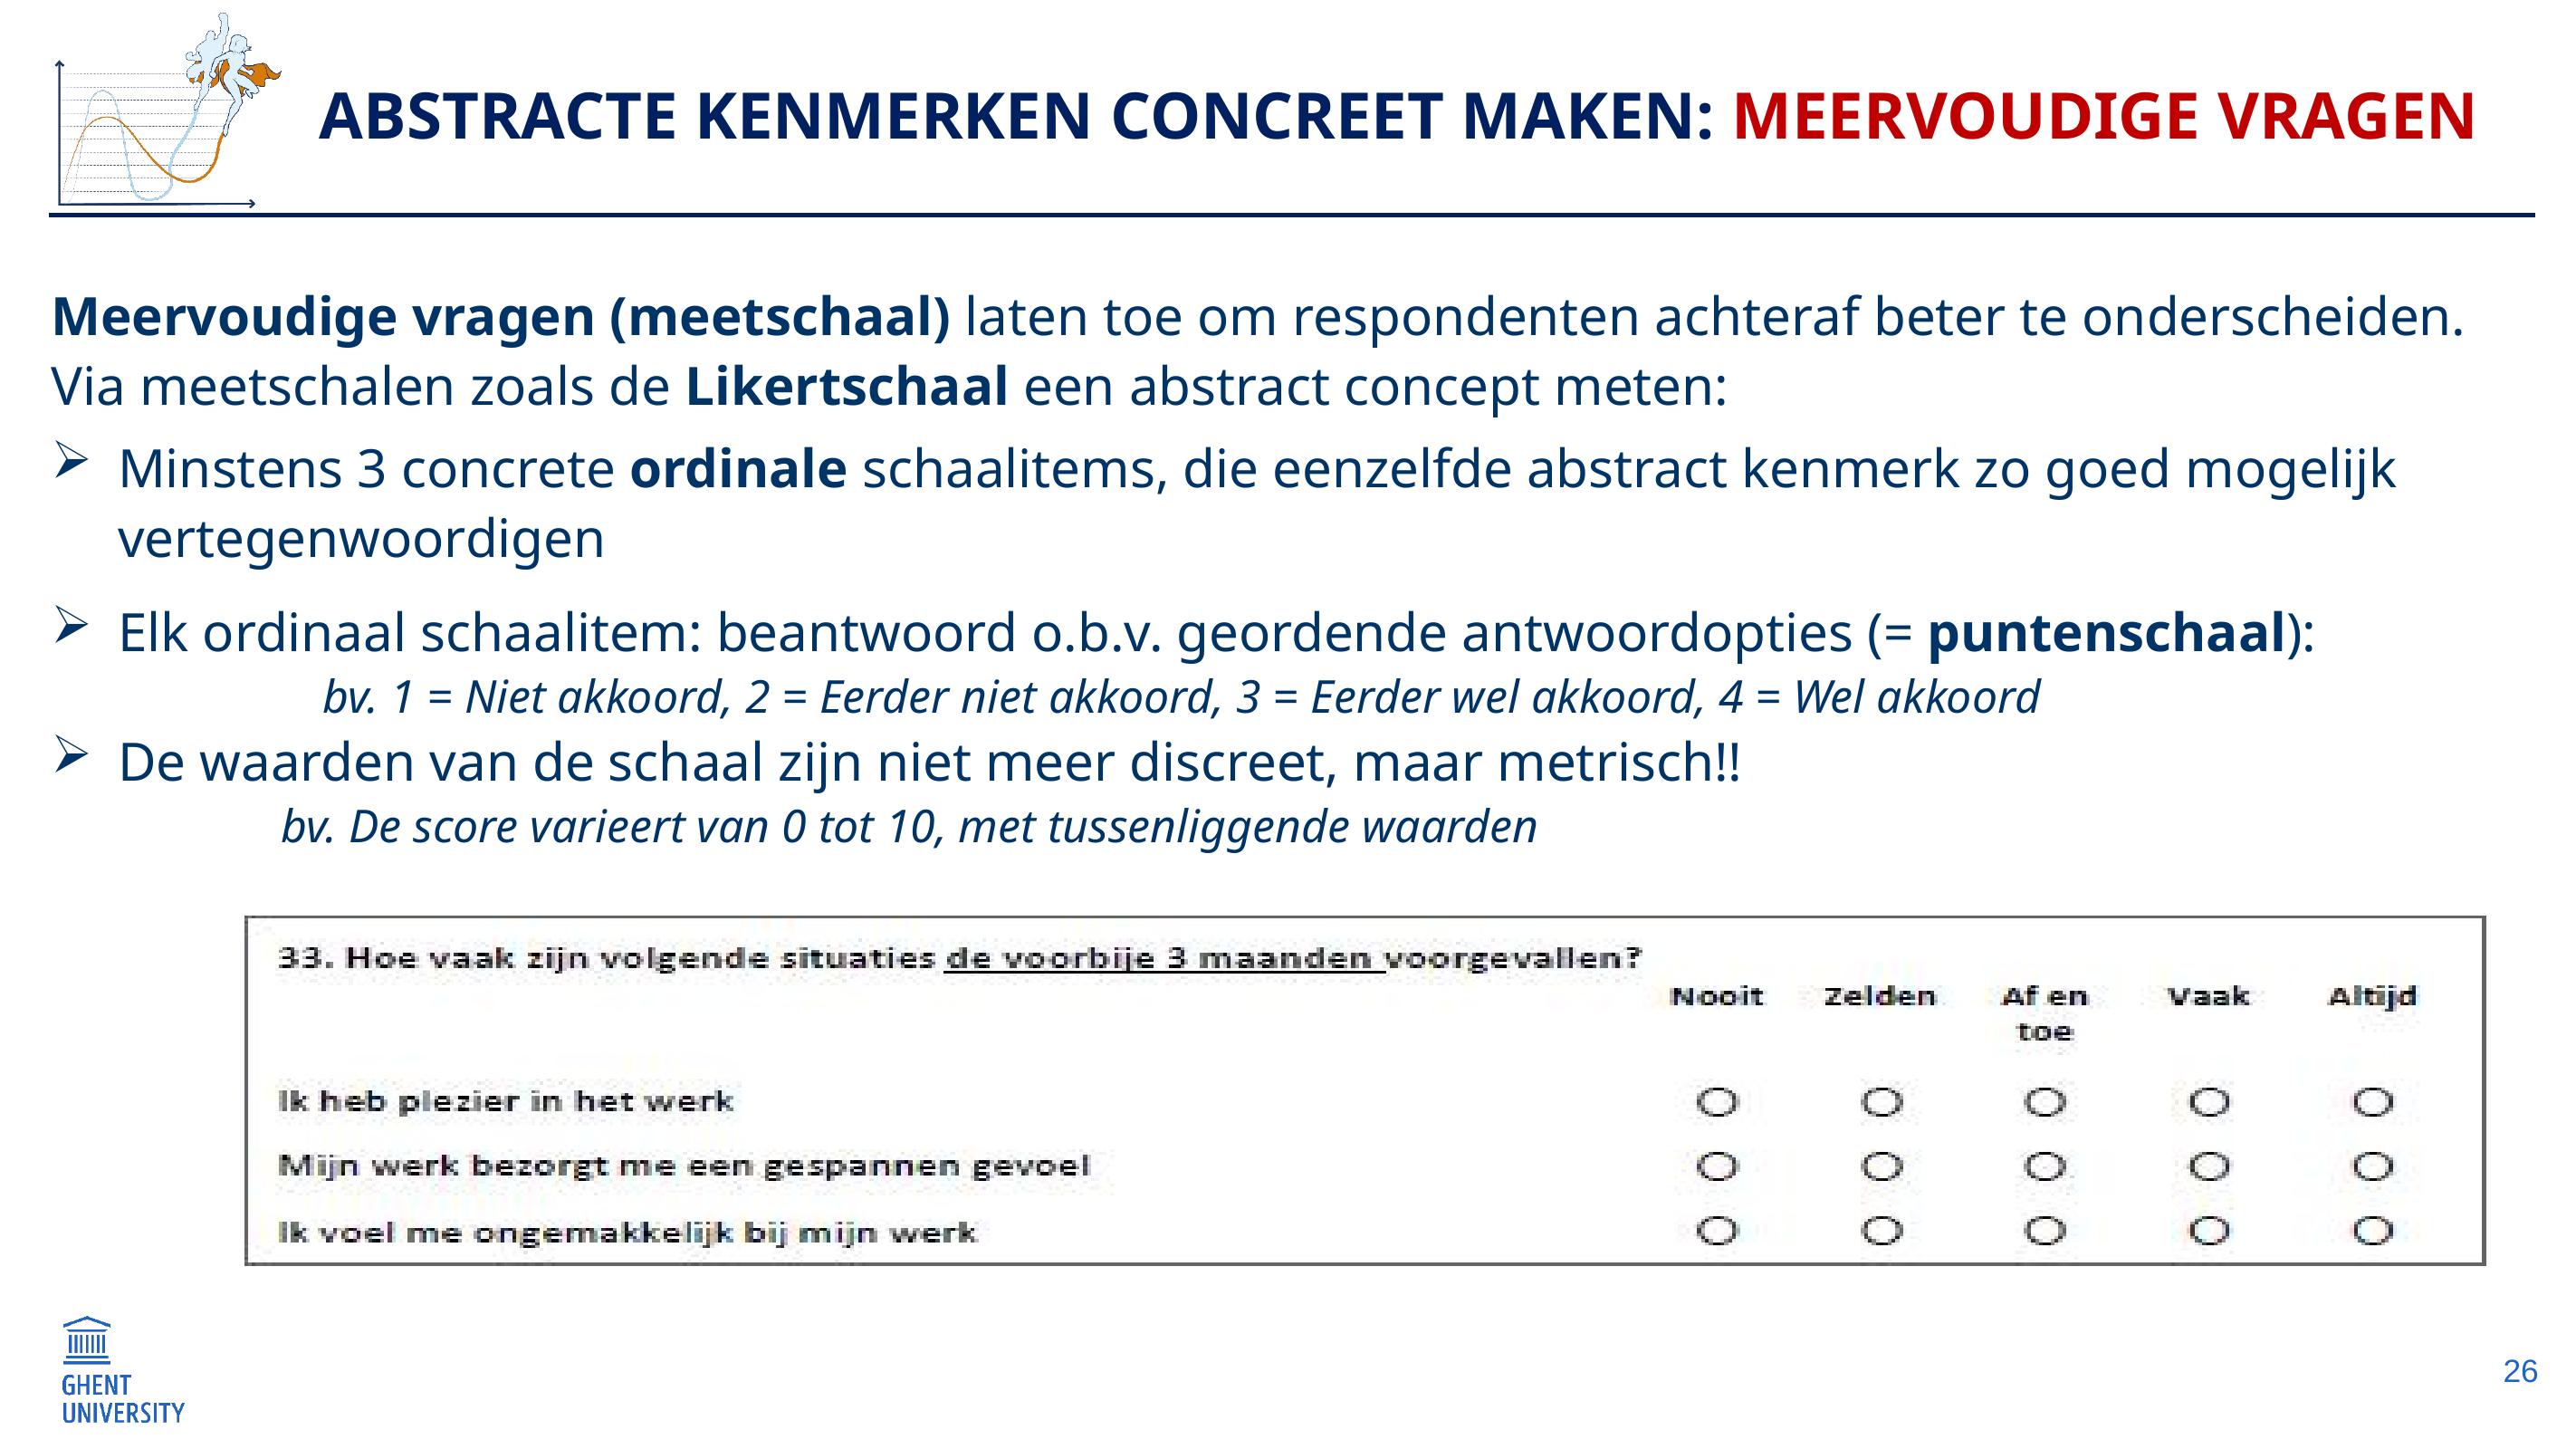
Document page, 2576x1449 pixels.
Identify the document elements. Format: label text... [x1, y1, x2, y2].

list Meervoudige vragen (meetschaal) laten toe om respondenten achteraf beter te onderscheiden. Via meetschalen zoals de Likertschaal een abstract concept meten: Minstens 3 concrete ordinale schaalitems, die eenzelfde abstract kenmerk zo goed mogelijk vertegenwoordigen Elk ordinaal schaalitem: beantwoord o.b.v. geordende antwoordopties (= puntenschaal): bv. 1 = Niet akkoord, 2 = Eerder niet akkoord, 3 = Eerder wel akkoord, 4 = Wel akkoord De waarden van de schaal zijn niet meer discreet, maar metrisch!! bv. De score varieert van 0 tot 10, met tussenliggende waarden [24, 269, 2553, 1290]
picture [244, 916, 2486, 1266]
picture [62, 1290, 411, 1449]
title Abstracte kenmerken concreet maken: meervoudige vragen [305, 18, 2527, 159]
slide_number 26 [2415, 1330, 2553, 1408]
picture [5, 0, 306, 318]
